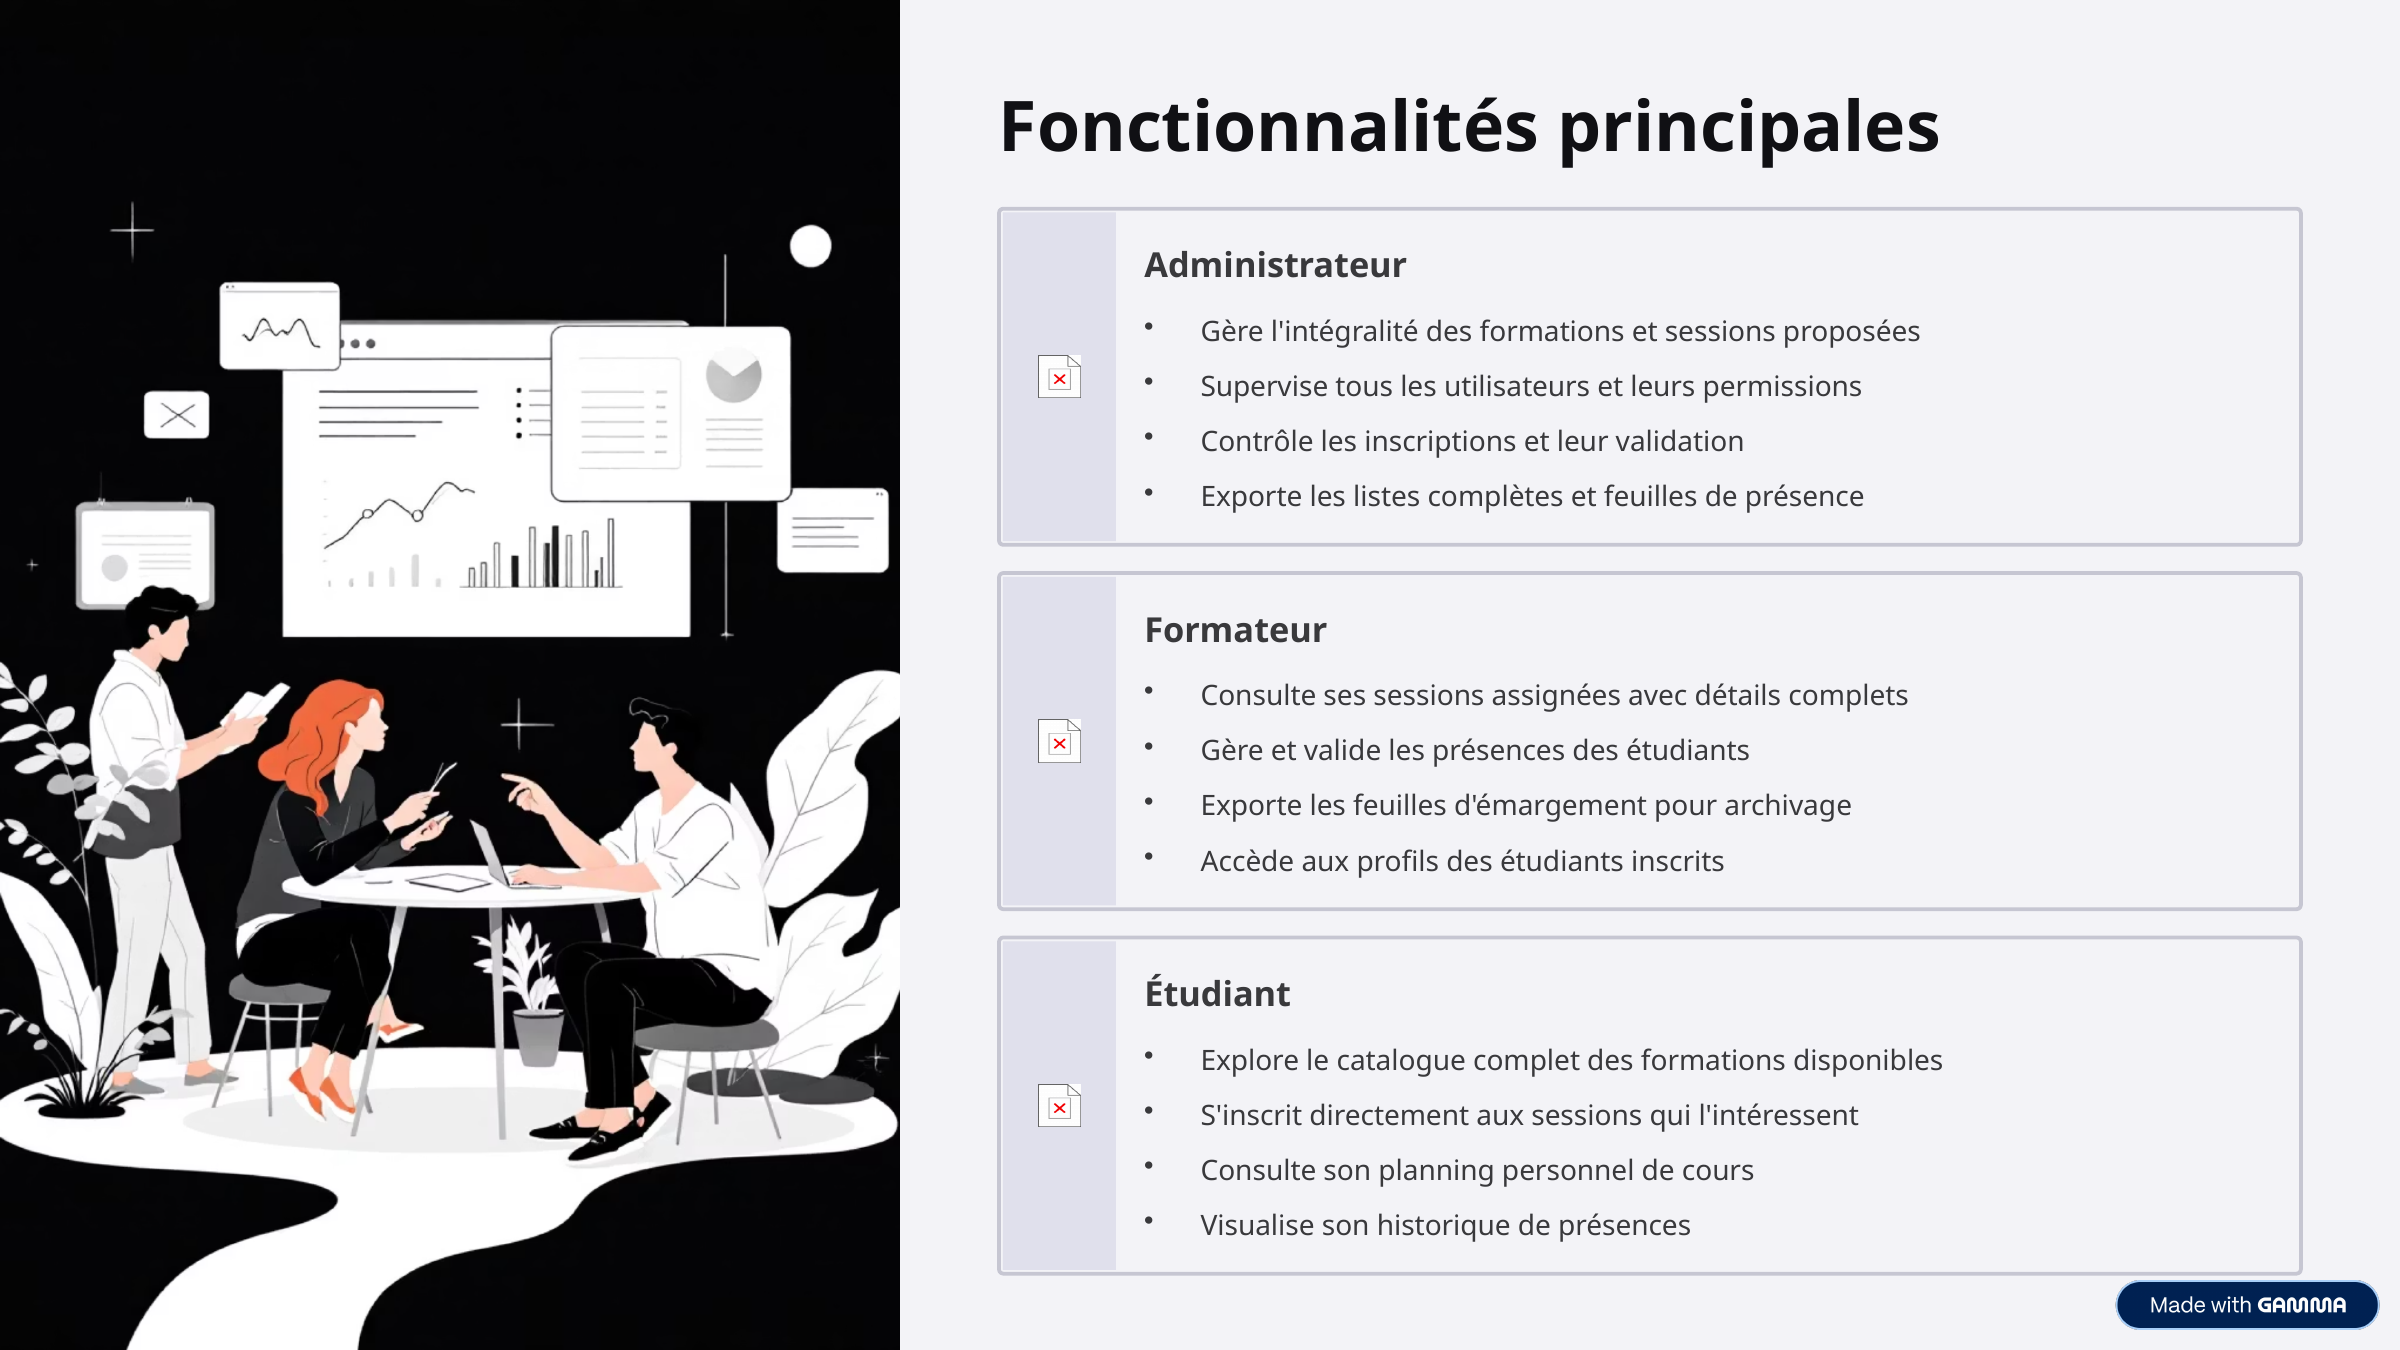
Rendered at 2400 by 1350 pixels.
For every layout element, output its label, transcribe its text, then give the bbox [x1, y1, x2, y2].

text_box Exporte les feuilles d'émargement pour archivage [1144, 776, 2269, 822]
text_box [1002, 941, 1116, 1270]
text_box [998, 937, 2301, 1274]
text_box [998, 573, 2301, 910]
text_box [1002, 212, 1116, 542]
text_box Accède aux profils des étudiants inscrits [1144, 831, 2269, 878]
text_box Étudiant [1144, 969, 1499, 1014]
text_box Contrôle les inscriptions et leur validation [1144, 412, 2269, 458]
text_box Gère l'intégralité des formations et sessions proposées [1144, 302, 2269, 348]
picture [1038, 1084, 1081, 1127]
text_box Consulte son planning personnel de cours [1144, 1141, 2269, 1187]
text_box S'inscrit directement aux sessions qui l'intéressent [1144, 1086, 2269, 1132]
picture [2106, 1271, 2389, 1339]
picture [1038, 355, 1081, 399]
text_box Supervise tous les utilisateurs et leurs permissions [1144, 357, 2269, 403]
text_box [998, 208, 2301, 545]
text_box Consulte ses sessions assignées avec détails complets [1144, 666, 2269, 712]
picture [1038, 719, 1081, 763]
text_box Gère et valide les présences des étudiants [1144, 721, 2269, 767]
text_box Exporte les listes complètes et feuilles de présence [1144, 467, 2269, 513]
text_box Fonctionnalités principales [998, 77, 1890, 167]
text_box [1002, 576, 1116, 906]
text_box Visualise son historique de présences [1144, 1196, 2269, 1242]
text_box Explore le catalogue complet des formations disponibles [1144, 1030, 2269, 1077]
text_box Formateur [1144, 605, 1499, 650]
picture [0, 0, 900, 1350]
text_box Administrateur [1144, 240, 1499, 285]
